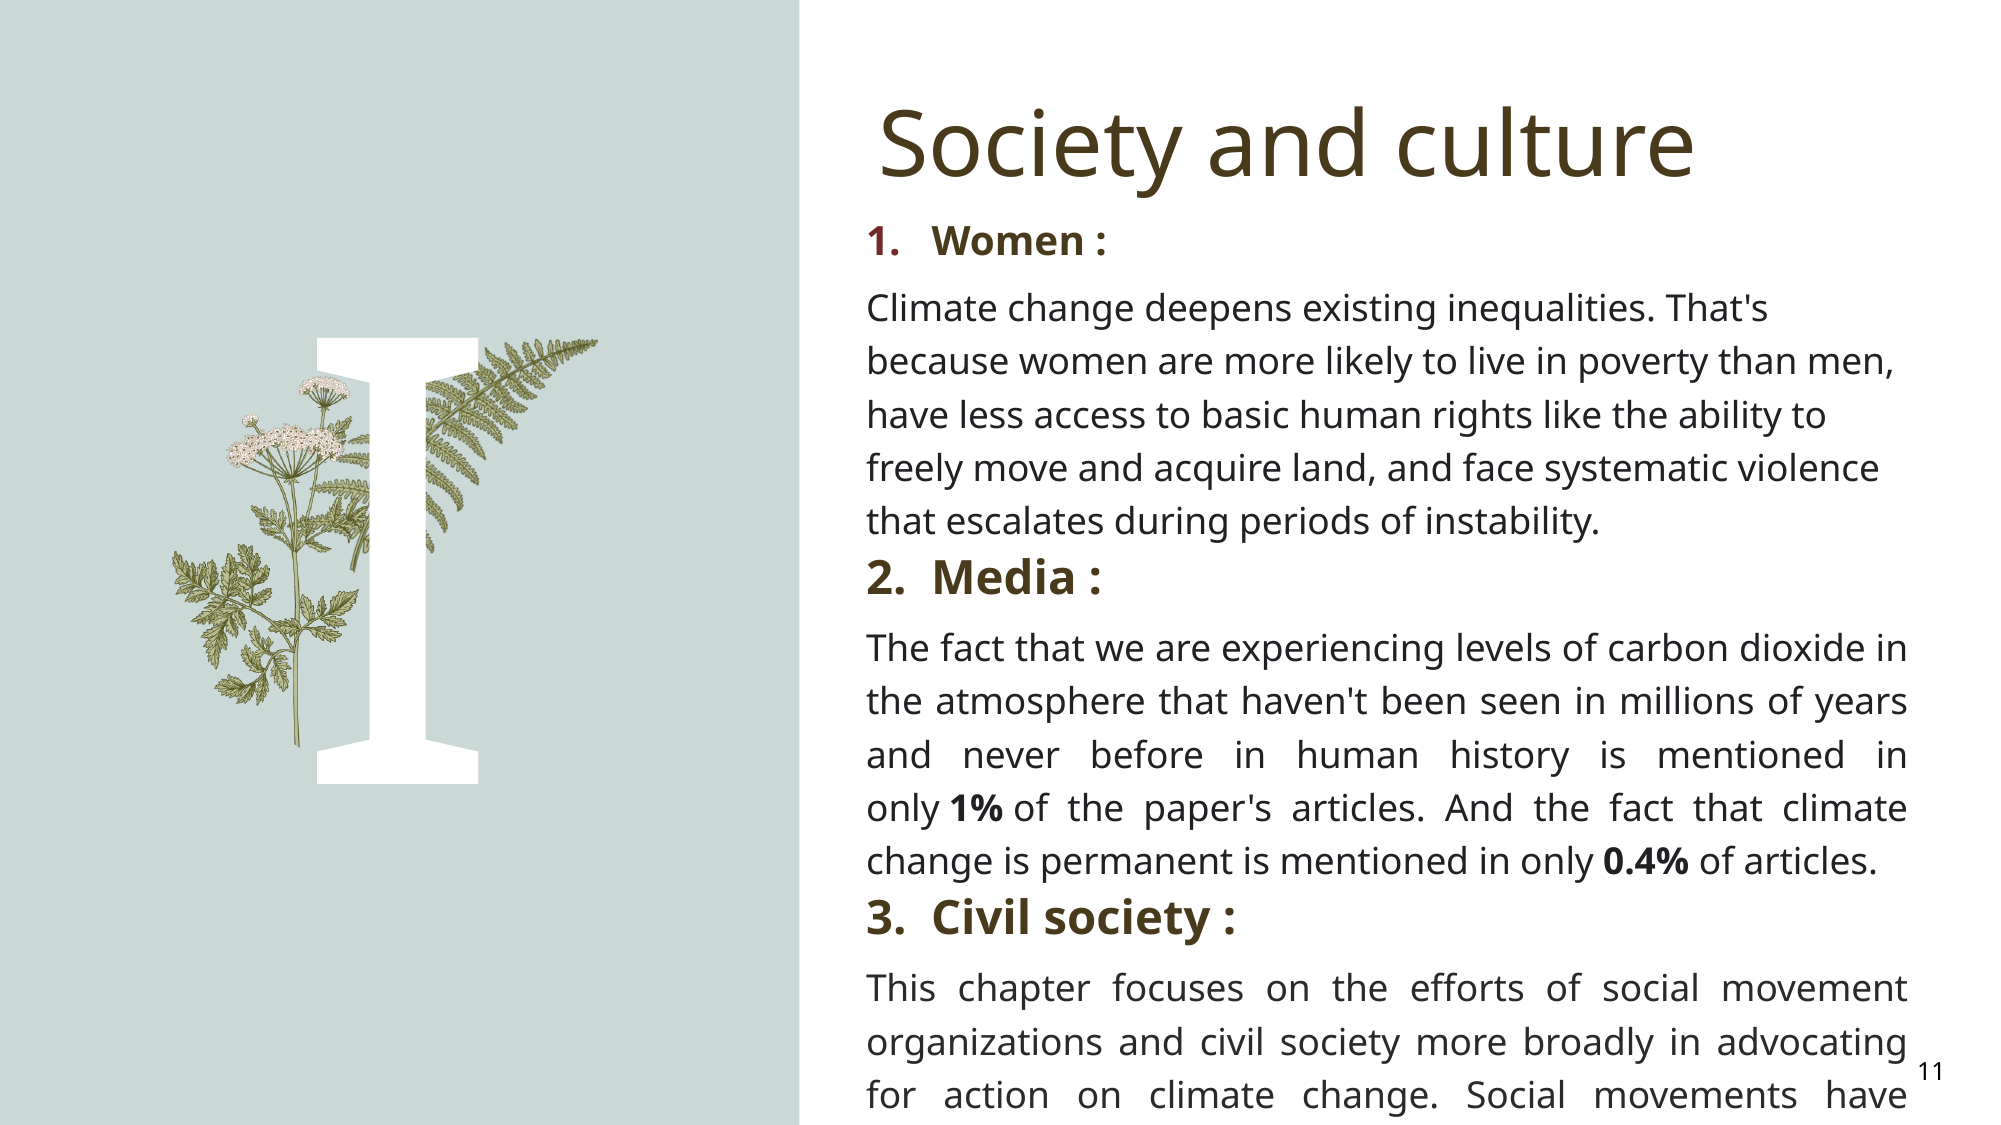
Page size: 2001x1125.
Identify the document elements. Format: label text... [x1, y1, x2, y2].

list I [76, 233, 720, 930]
picture [162, 541, 368, 672]
list Women : Climate change deepens existing inequalities. That's because women are more likely to live in poverty than men, have less access to basic human rights like the ability to freely move and acquire land, and face systematic violence that escalates during periods of instability. 2. Media : The fact that we are experiencing levels of carbon dioxide in the atmosphere that haven't been seen in millions of years and never before in human history is mentioned in only 1% of the paper's articles. And the fact that climate change is permanent is mentioned in only 0.4% of articles. 3. Civil society : This chapter focuses on the efforts of social movement organizations and civil society more broadly in advocating for action on climate change. Social movements have historically been and continue to be major forces for the types of broad-scale reforms required to address problems of this magnitude. [850, 213, 1924, 1125]
slide_number 11 [1510, 1042, 1961, 1103]
title Society and culture [863, 70, 1778, 213]
